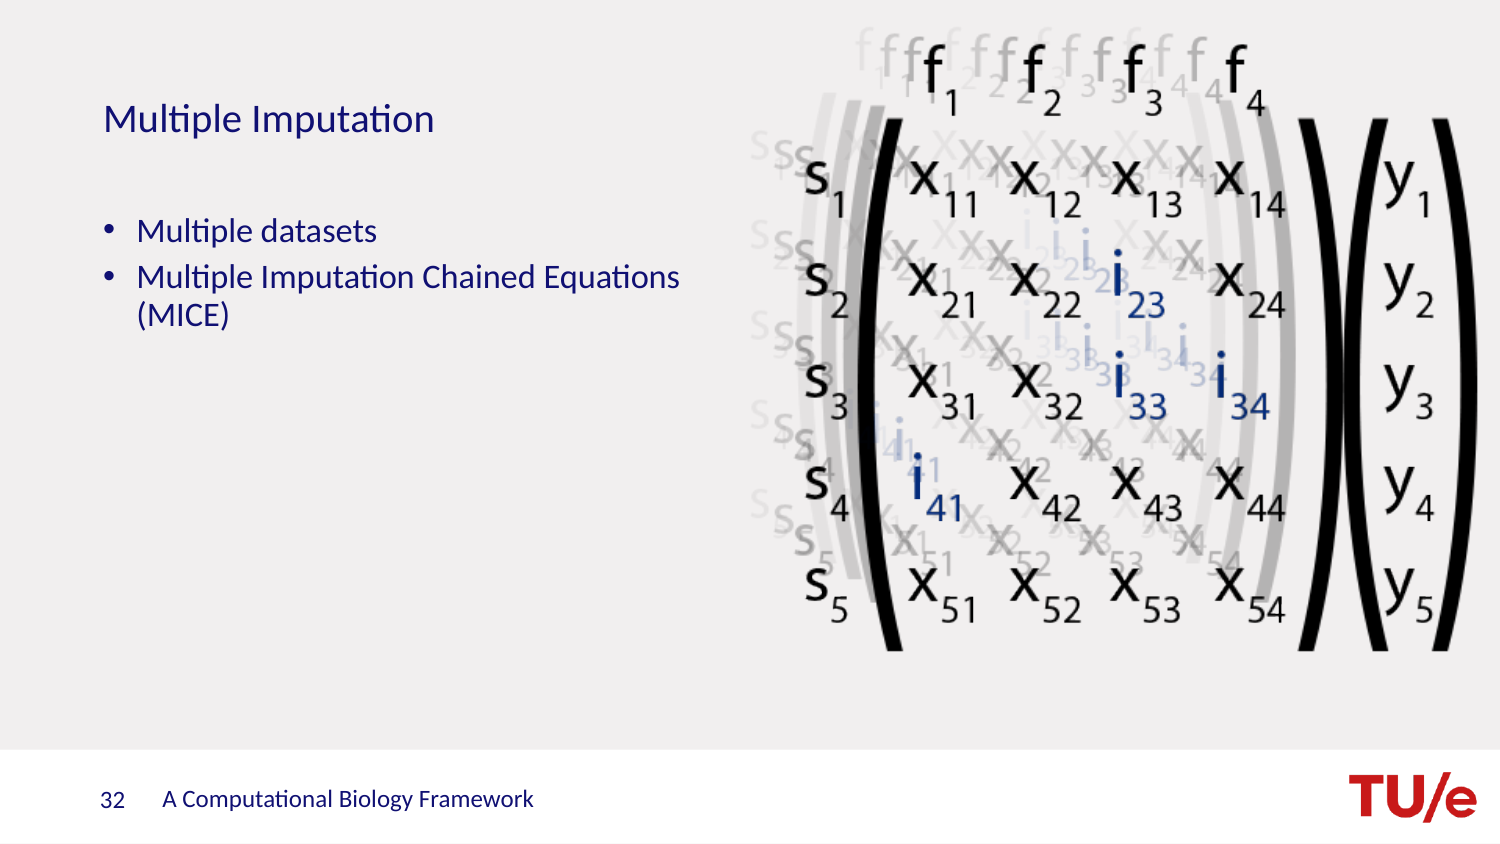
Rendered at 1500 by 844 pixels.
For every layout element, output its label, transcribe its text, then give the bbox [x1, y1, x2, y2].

list Multiple Imputation Multiple datasets Multiple Imputation Chained Equations (MICE) [103, 102, 694, 750]
picture [1336, 759, 1489, 835]
footer A Computational Biology Framework [162, 782, 1267, 841]
slide_number 32 [100, 783, 199, 841]
picture [750, 0, 1500, 750]
